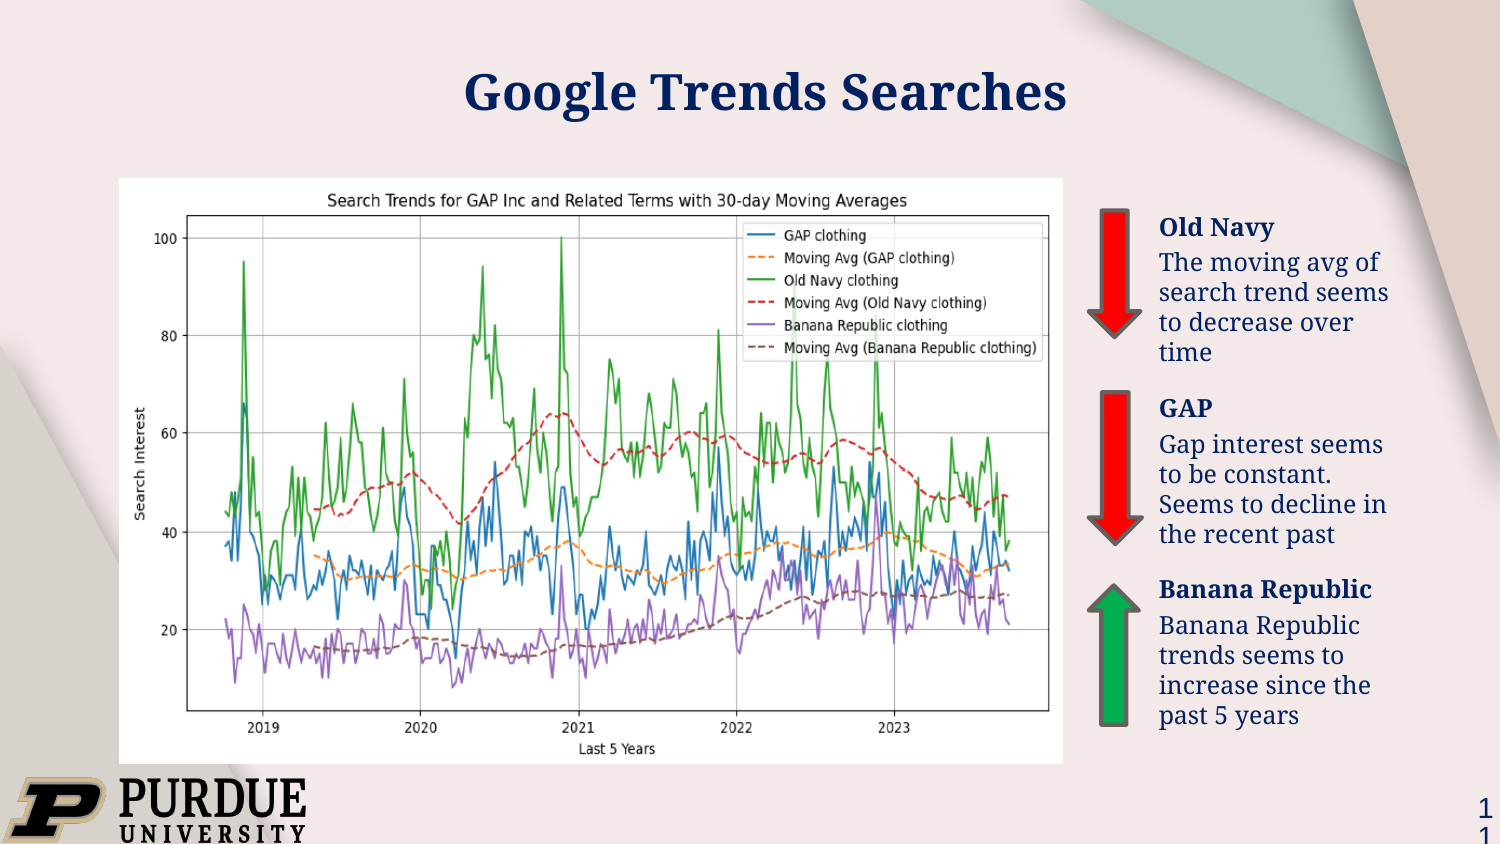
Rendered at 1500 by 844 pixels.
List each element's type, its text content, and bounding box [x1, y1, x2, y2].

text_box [1088, 210, 1413, 339]
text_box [1088, 392, 1413, 551]
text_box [1088, 573, 1413, 732]
title Google Trends Searches [118, 45, 1413, 161]
picture [119, 178, 1064, 764]
slide_number 11 [1462, 782, 1500, 828]
picture [0, 776, 309, 844]
